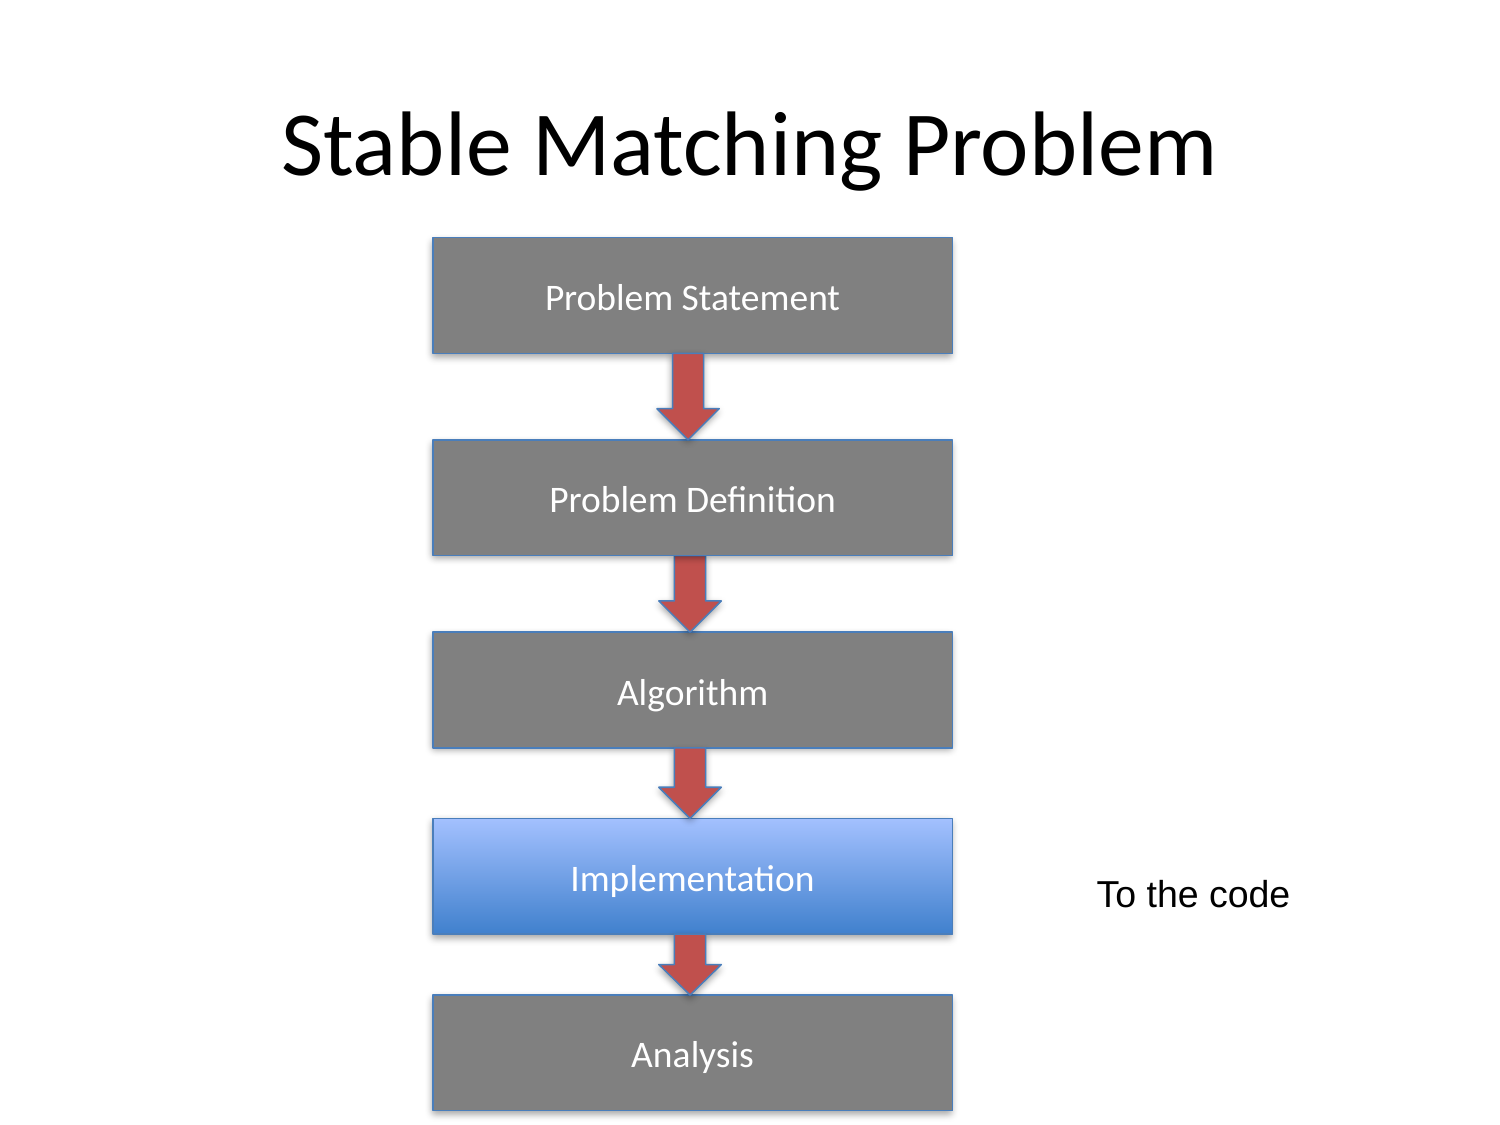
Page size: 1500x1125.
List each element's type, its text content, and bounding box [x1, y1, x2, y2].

title Stable Matching Problem [75, 45, 1425, 233]
text_box [656, 352, 720, 441]
text_box Analysis [432, 994, 953, 1111]
text_box Implementation [432, 818, 953, 935]
text_box To the code [1081, 862, 1306, 922]
text_box [658, 563, 723, 633]
text_box [658, 933, 723, 996]
text_box Problem Statement [432, 237, 953, 354]
text_box Problem Definition [432, 439, 953, 556]
text_box [658, 747, 723, 820]
text_box Algorithm [432, 631, 953, 749]
